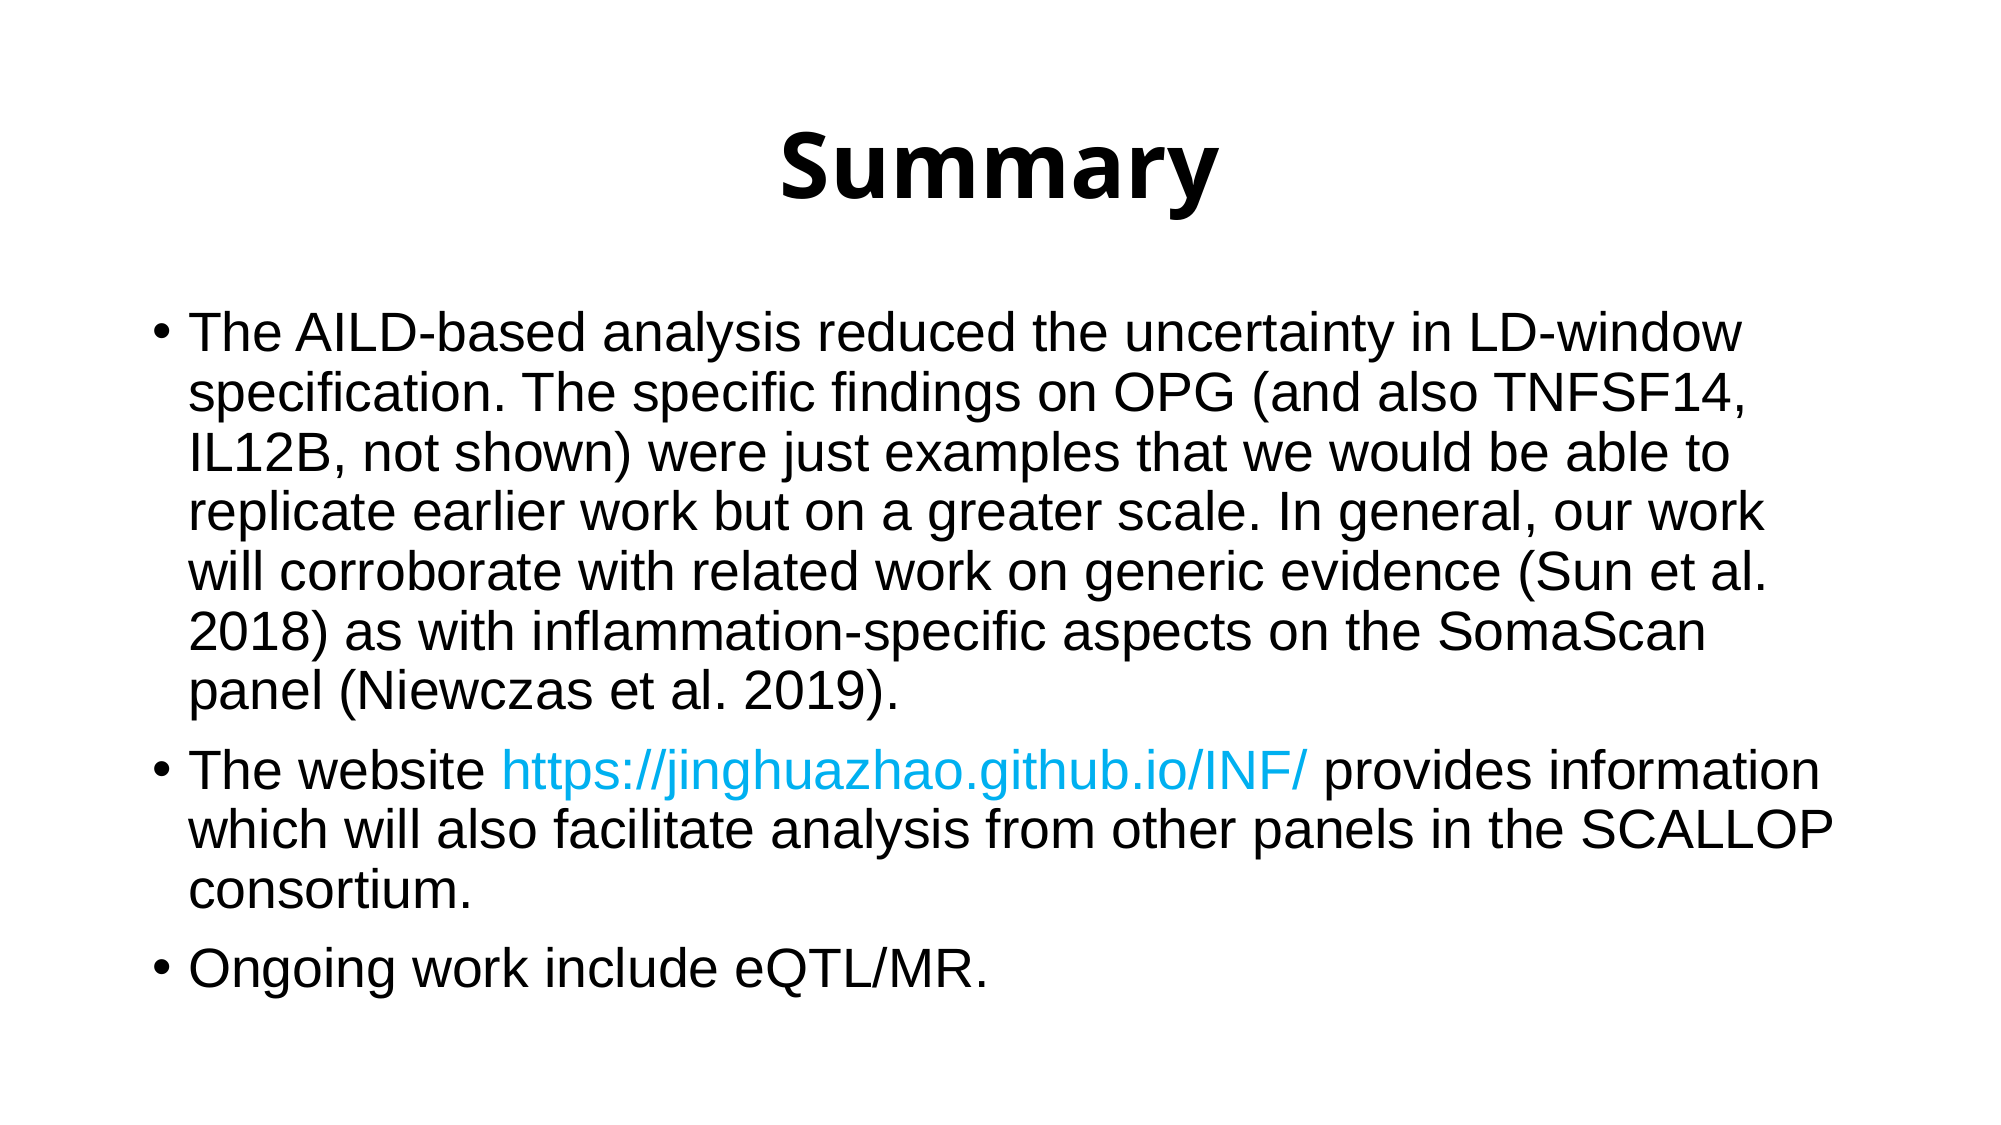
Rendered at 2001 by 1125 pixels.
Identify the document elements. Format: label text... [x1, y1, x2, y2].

title Summary [137, 59, 1863, 278]
list The AILD-based analysis reduced the uncertainty in LD-window specification. The specific findings on OPG (and also TNFSF14, IL12B, not shown) were just examples that we would be able to replicate earlier work but on a greater scale. In general, our work will corroborate with related work on generic evidence (Sun et al. 2018) as with inflammation-specific aspects on the SomaScan panel (Niewczas et al. 2019). The website https://jinghuazhao.github.io/INF/ provides information which will also facilitate analysis from other panels in the SCALLOP consortium. Ongoing work include eQTL/MR. [137, 296, 1863, 1011]
